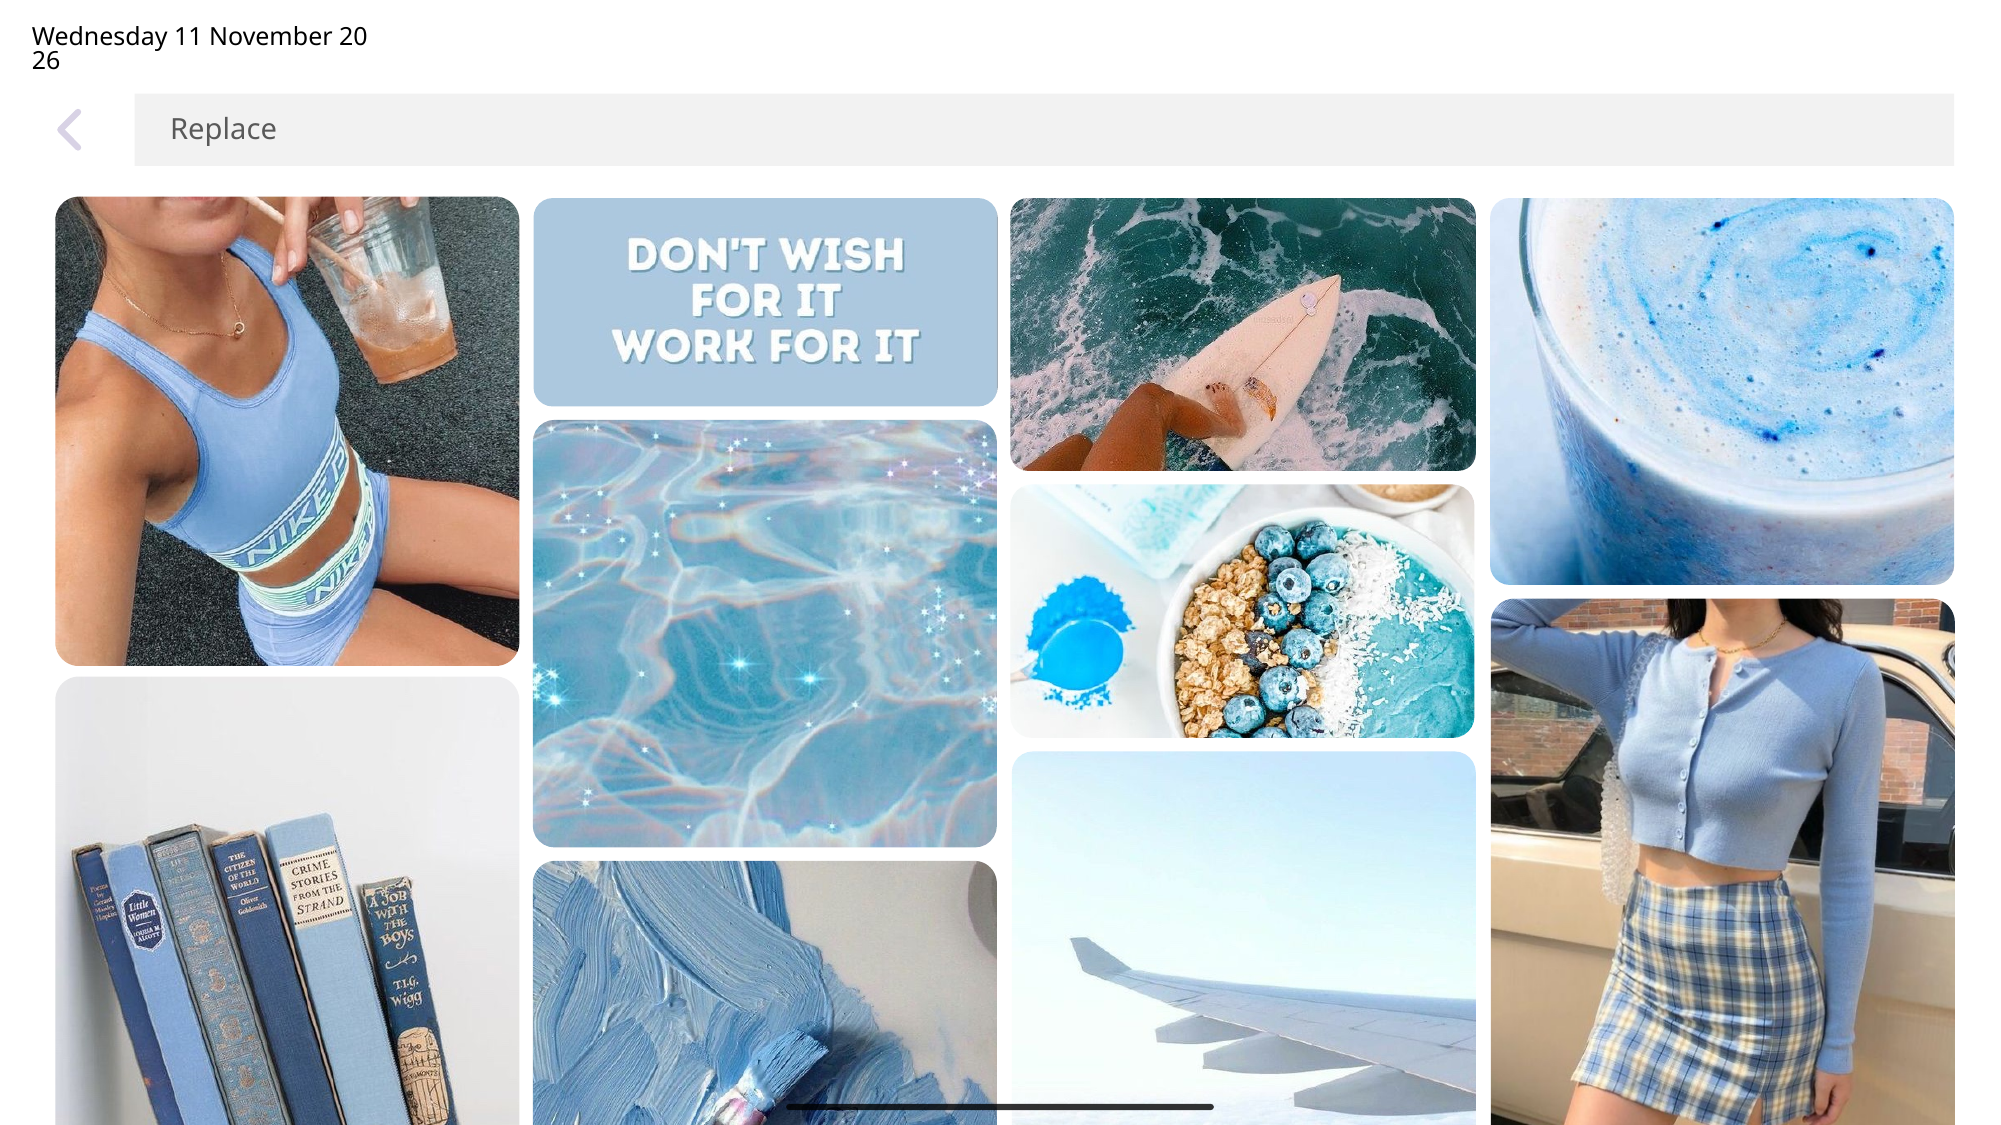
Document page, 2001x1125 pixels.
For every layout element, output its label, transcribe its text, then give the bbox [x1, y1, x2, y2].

picture [532, 860, 997, 1125]
picture [55, 676, 520, 1125]
title Replace [134, 93, 1955, 166]
picture [1011, 751, 1476, 1125]
picture [1490, 197, 1955, 585]
picture [532, 419, 997, 848]
picture [1010, 197, 1476, 471]
picture [1010, 484, 1475, 738]
picture [533, 198, 998, 407]
picture [55, 196, 520, 666]
picture [1490, 598, 1955, 1125]
